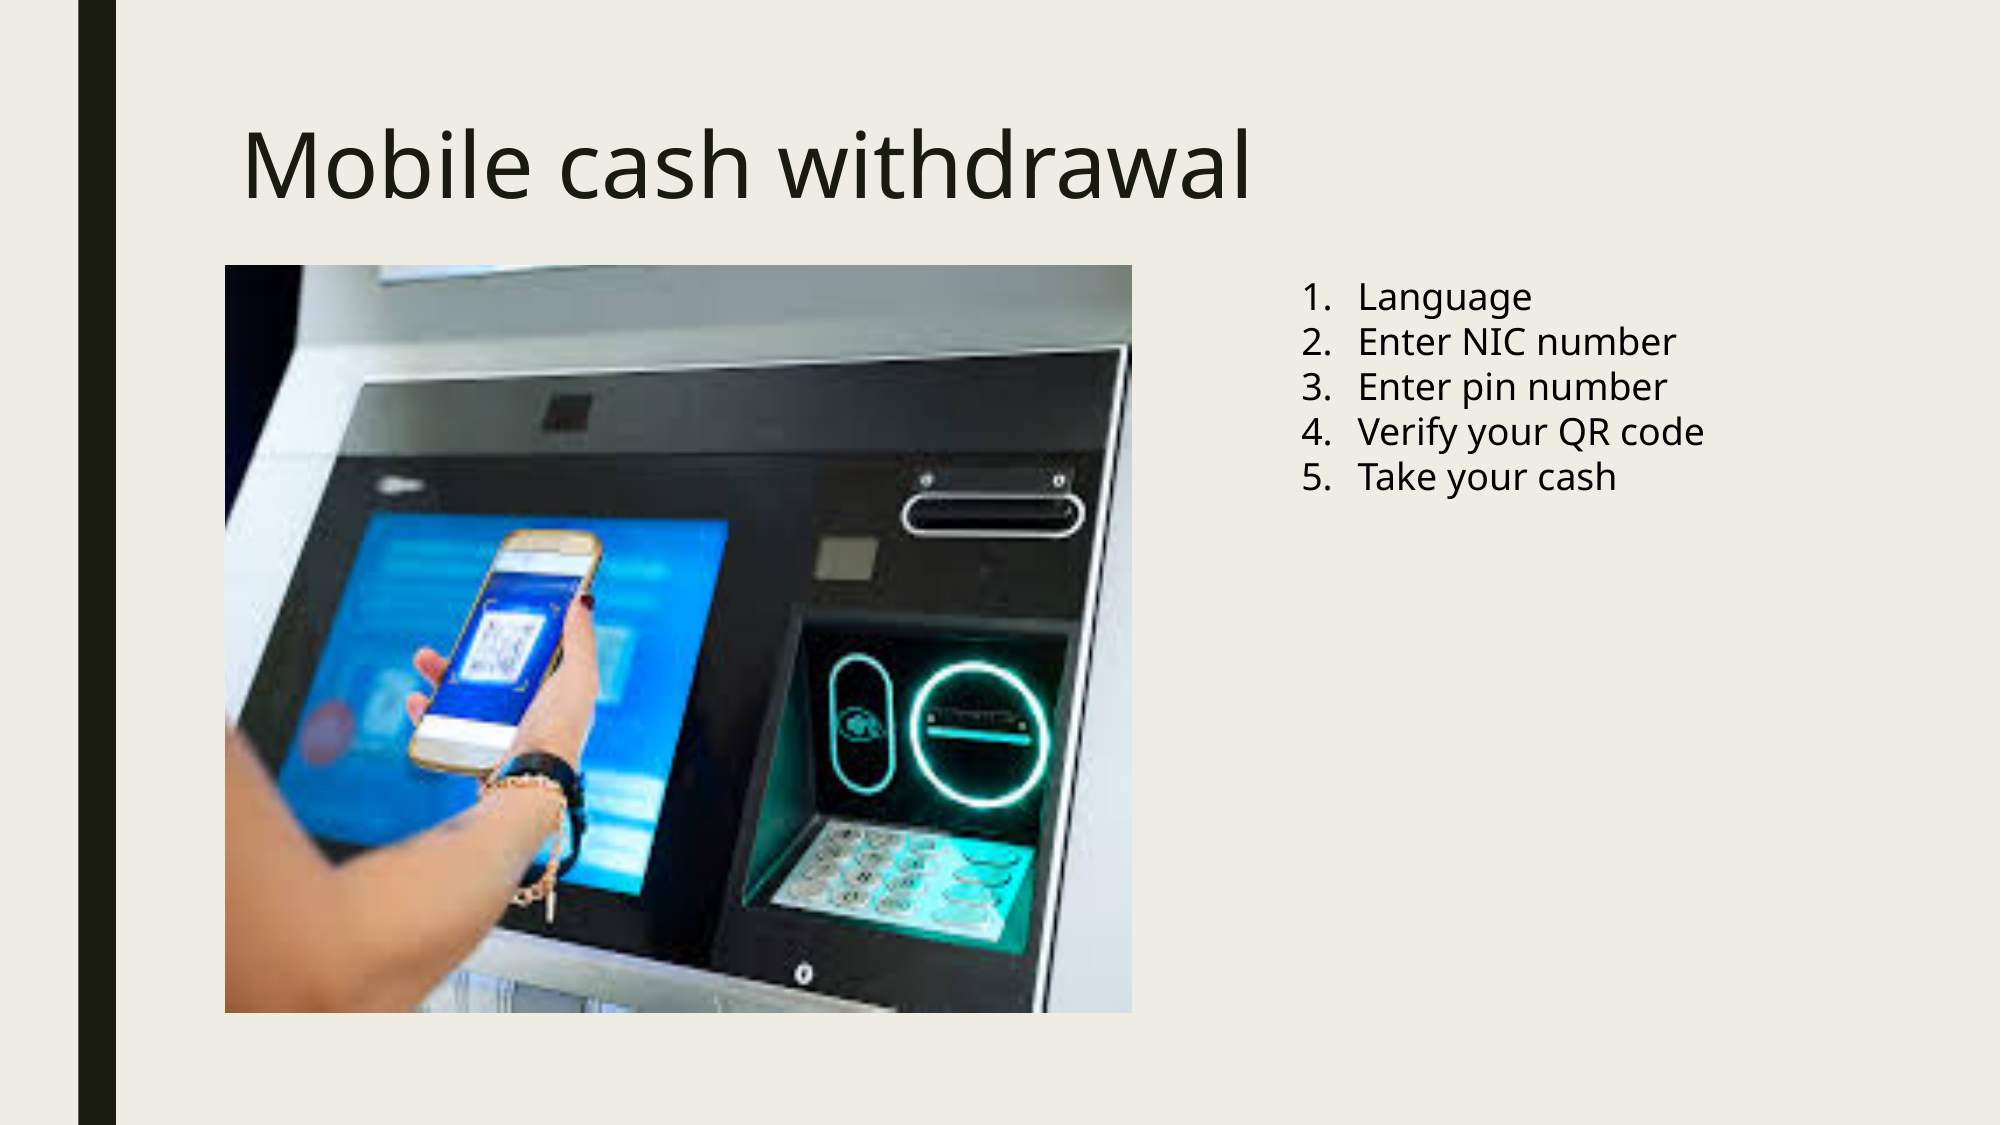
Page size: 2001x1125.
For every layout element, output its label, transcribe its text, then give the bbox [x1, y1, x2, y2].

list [224, 265, 1132, 1013]
text_box Language Enter NIC number Enter pin number Verify your QR code Take your cash [1286, 265, 1721, 551]
title Mobile cash withdrawal [225, 112, 1800, 357]
